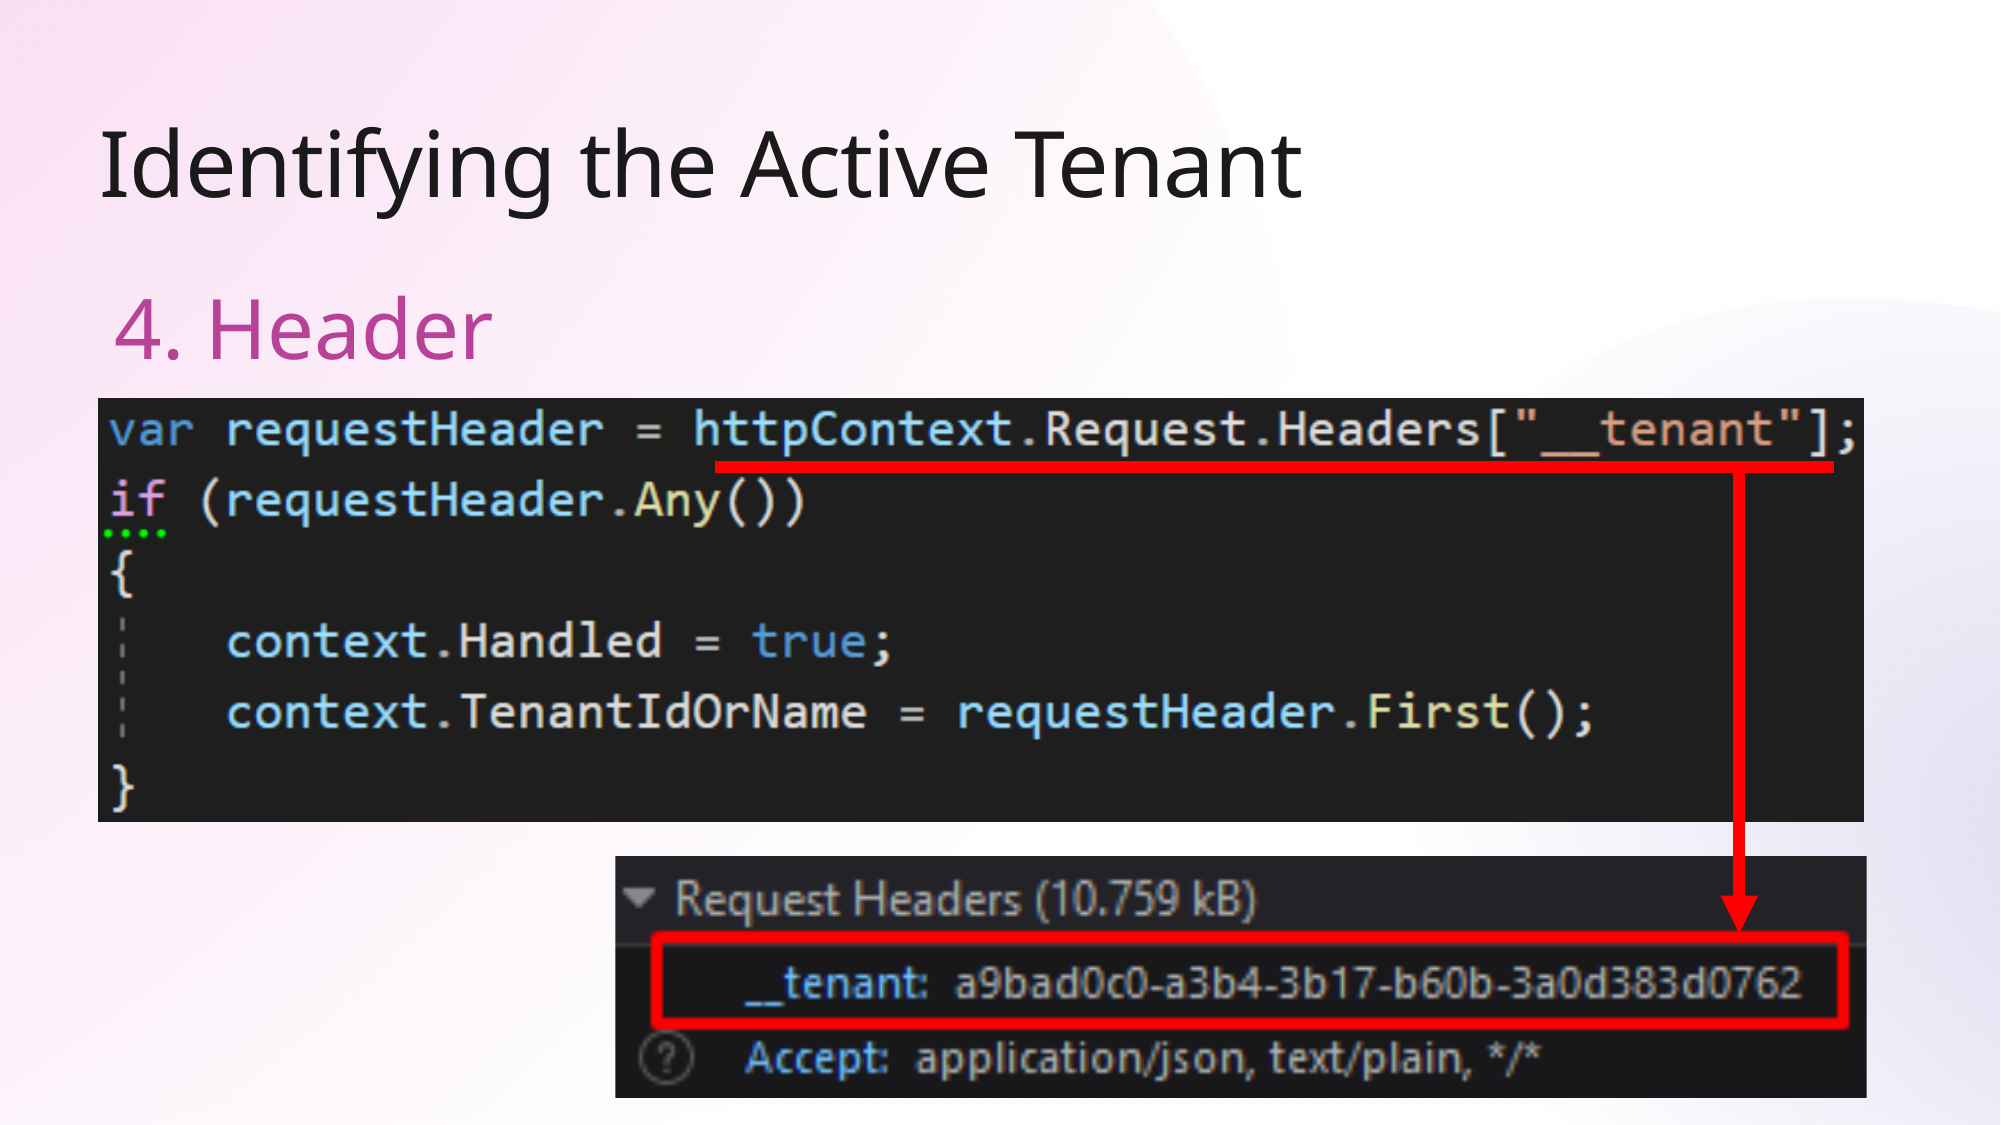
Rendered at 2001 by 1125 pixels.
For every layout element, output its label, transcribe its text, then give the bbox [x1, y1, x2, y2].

title Identifying the Active Tenant [99, 99, 1900, 235]
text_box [98, 398, 1867, 1099]
text_box 4. Header [99, 268, 1867, 384]
picture [0, 0, 2001, 1125]
